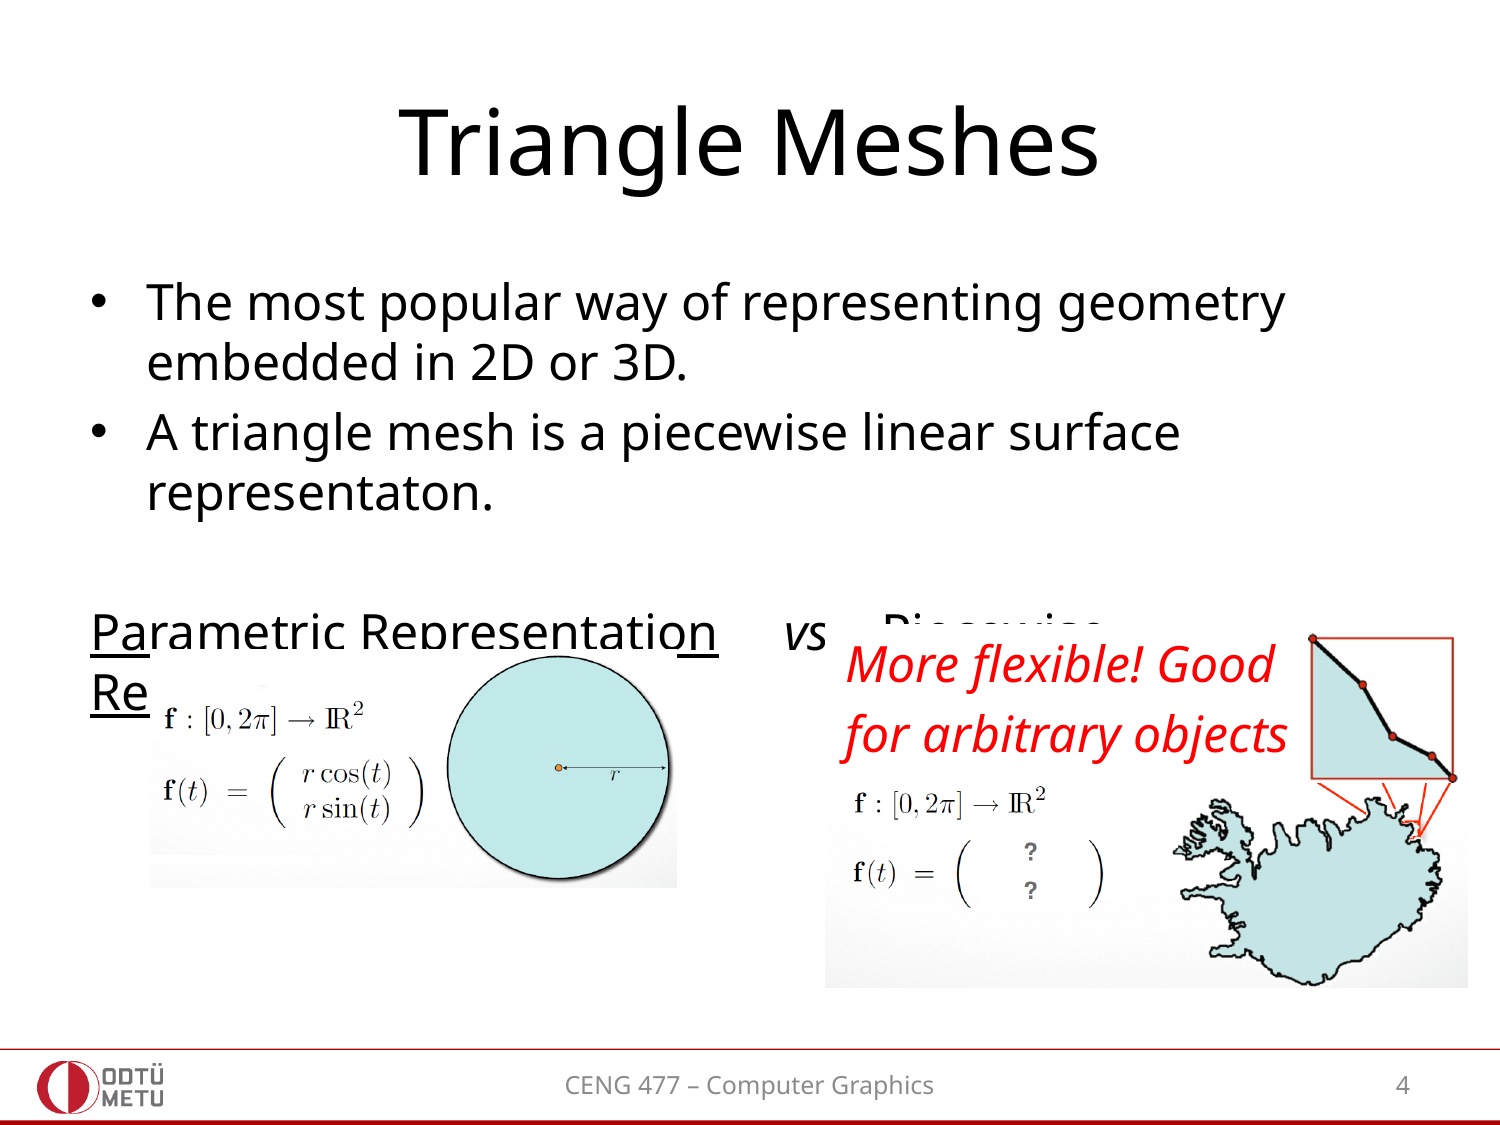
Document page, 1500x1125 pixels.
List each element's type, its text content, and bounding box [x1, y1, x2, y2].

picture [824, 624, 1469, 988]
footer CENG 477 – Computer Graphics [512, 1056, 988, 1117]
picture [149, 649, 677, 889]
list The most popular way of representing geometry embedded in 2D or 3D. A triangle mesh is a piecewise linear surface representaton. Parametric Representation vs Piecewise Representation [75, 262, 1488, 1005]
slide_number 4 [1074, 1056, 1425, 1117]
picture [37, 1061, 163, 1114]
title Triangle Meshes [75, 45, 1425, 233]
